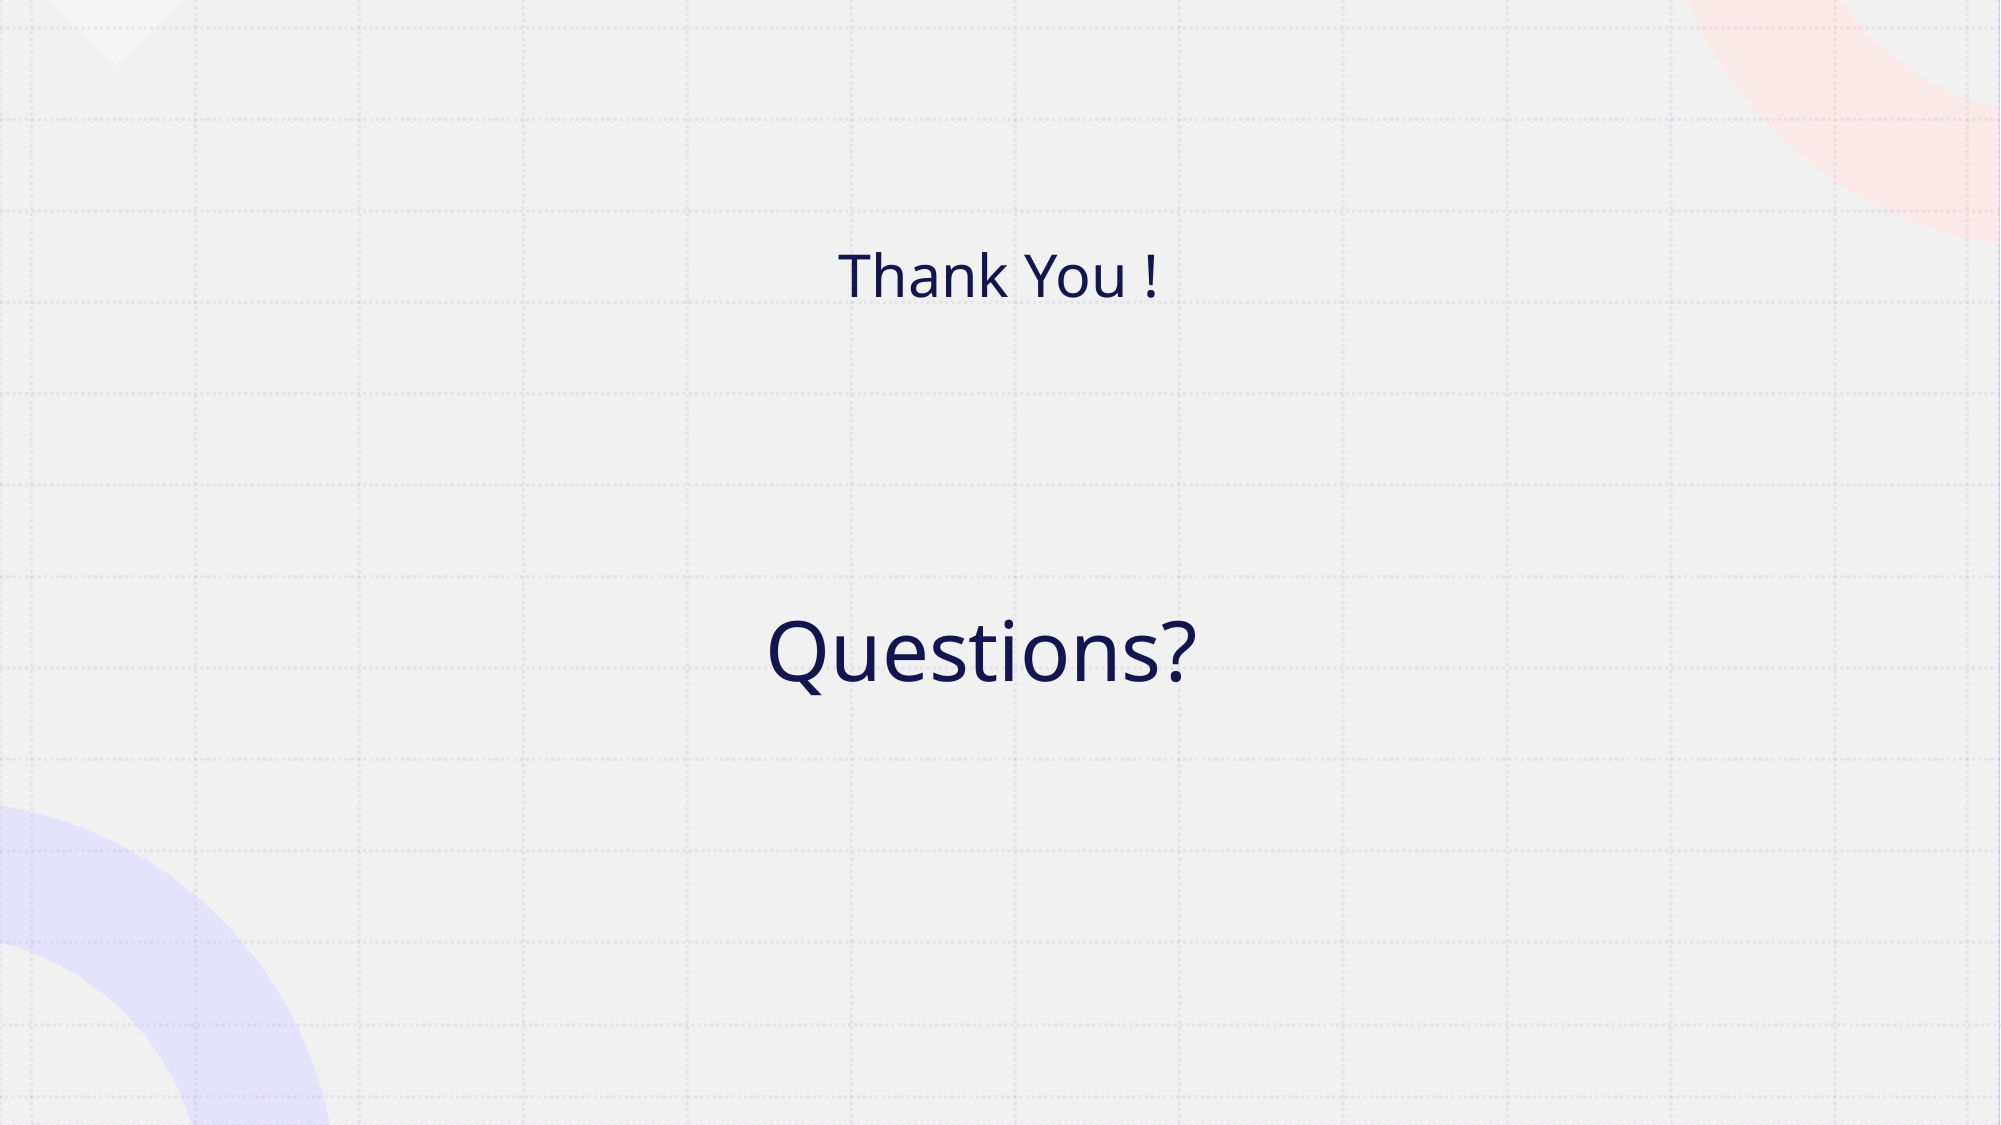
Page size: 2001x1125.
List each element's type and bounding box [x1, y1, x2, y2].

text_box [0, 0, 2000, 1125]
